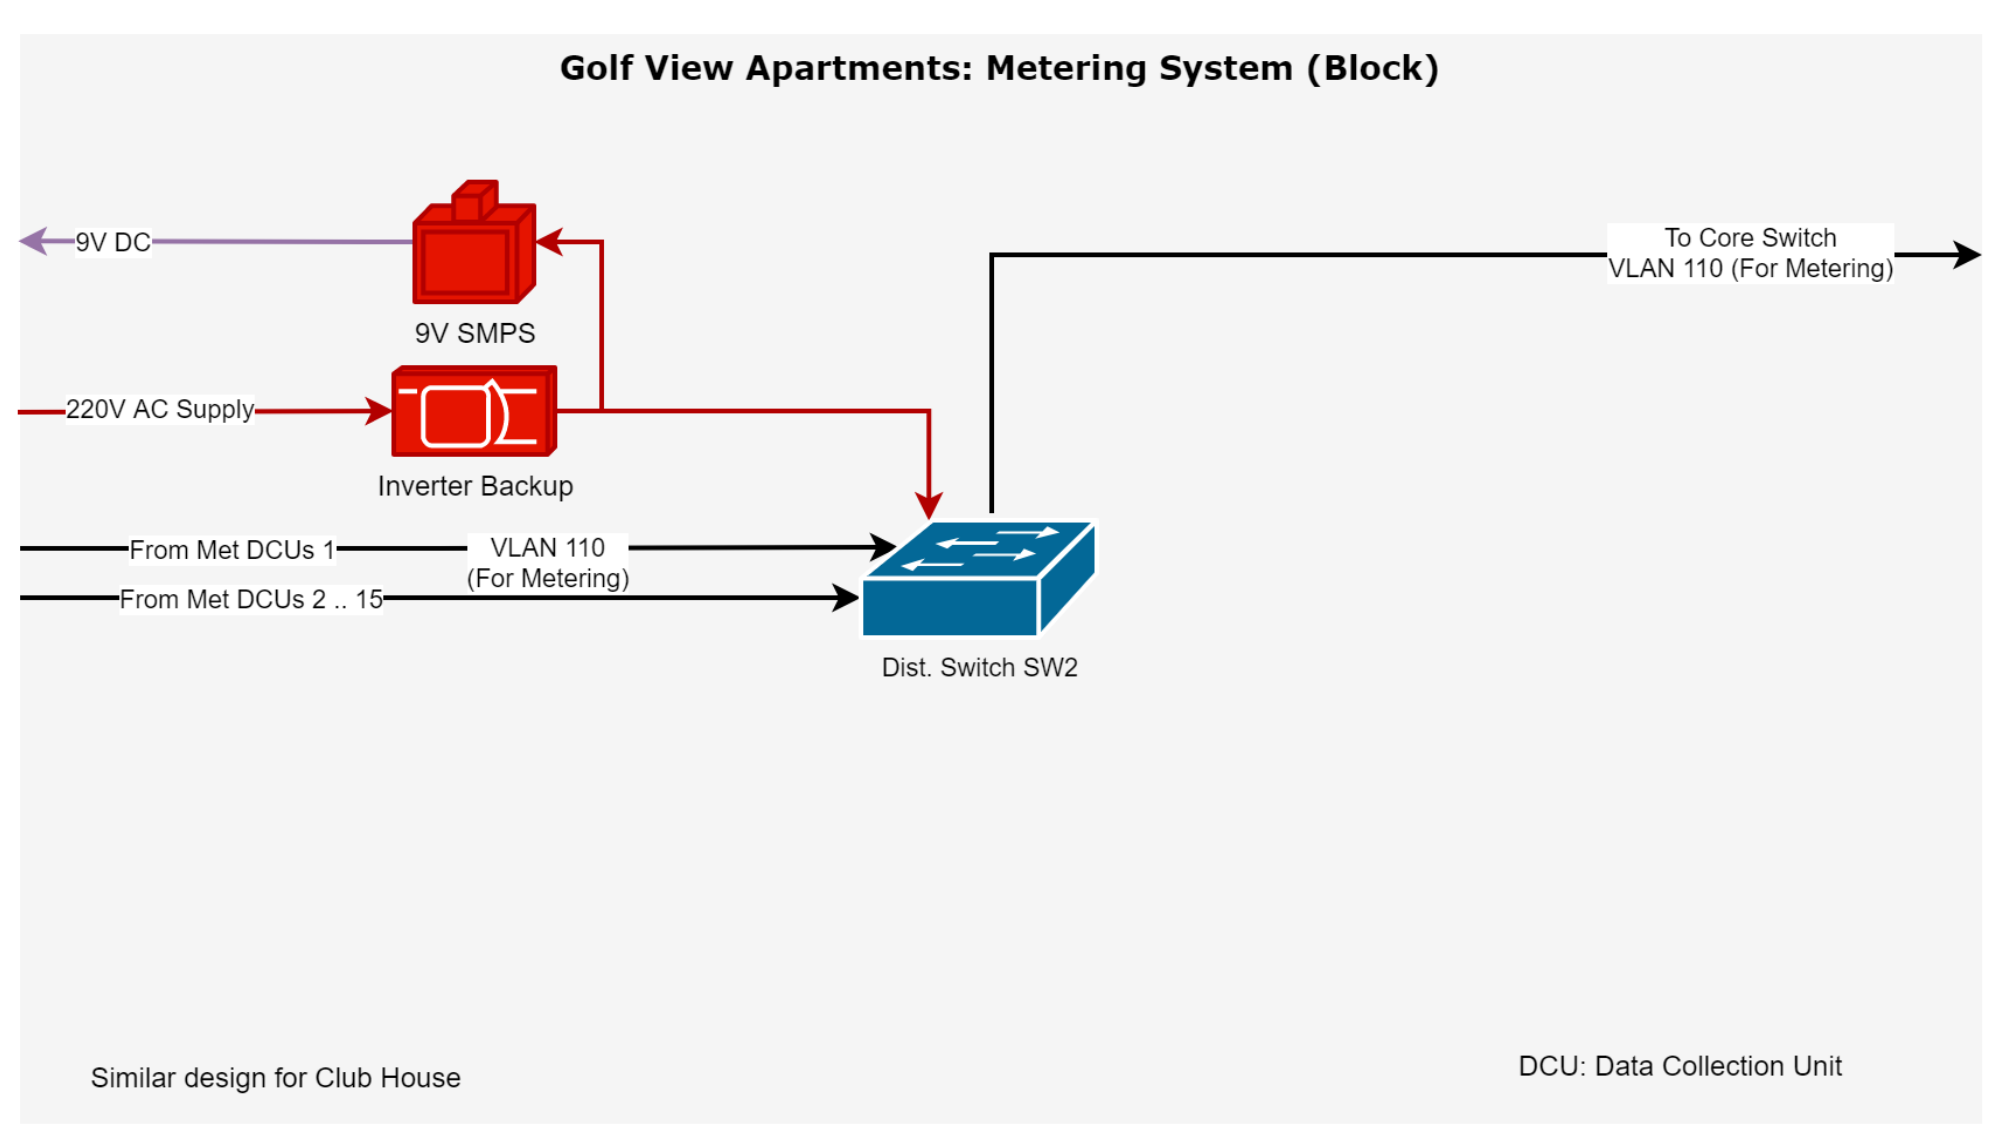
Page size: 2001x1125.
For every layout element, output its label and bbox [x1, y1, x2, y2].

list [0, 33, 2000, 1125]
